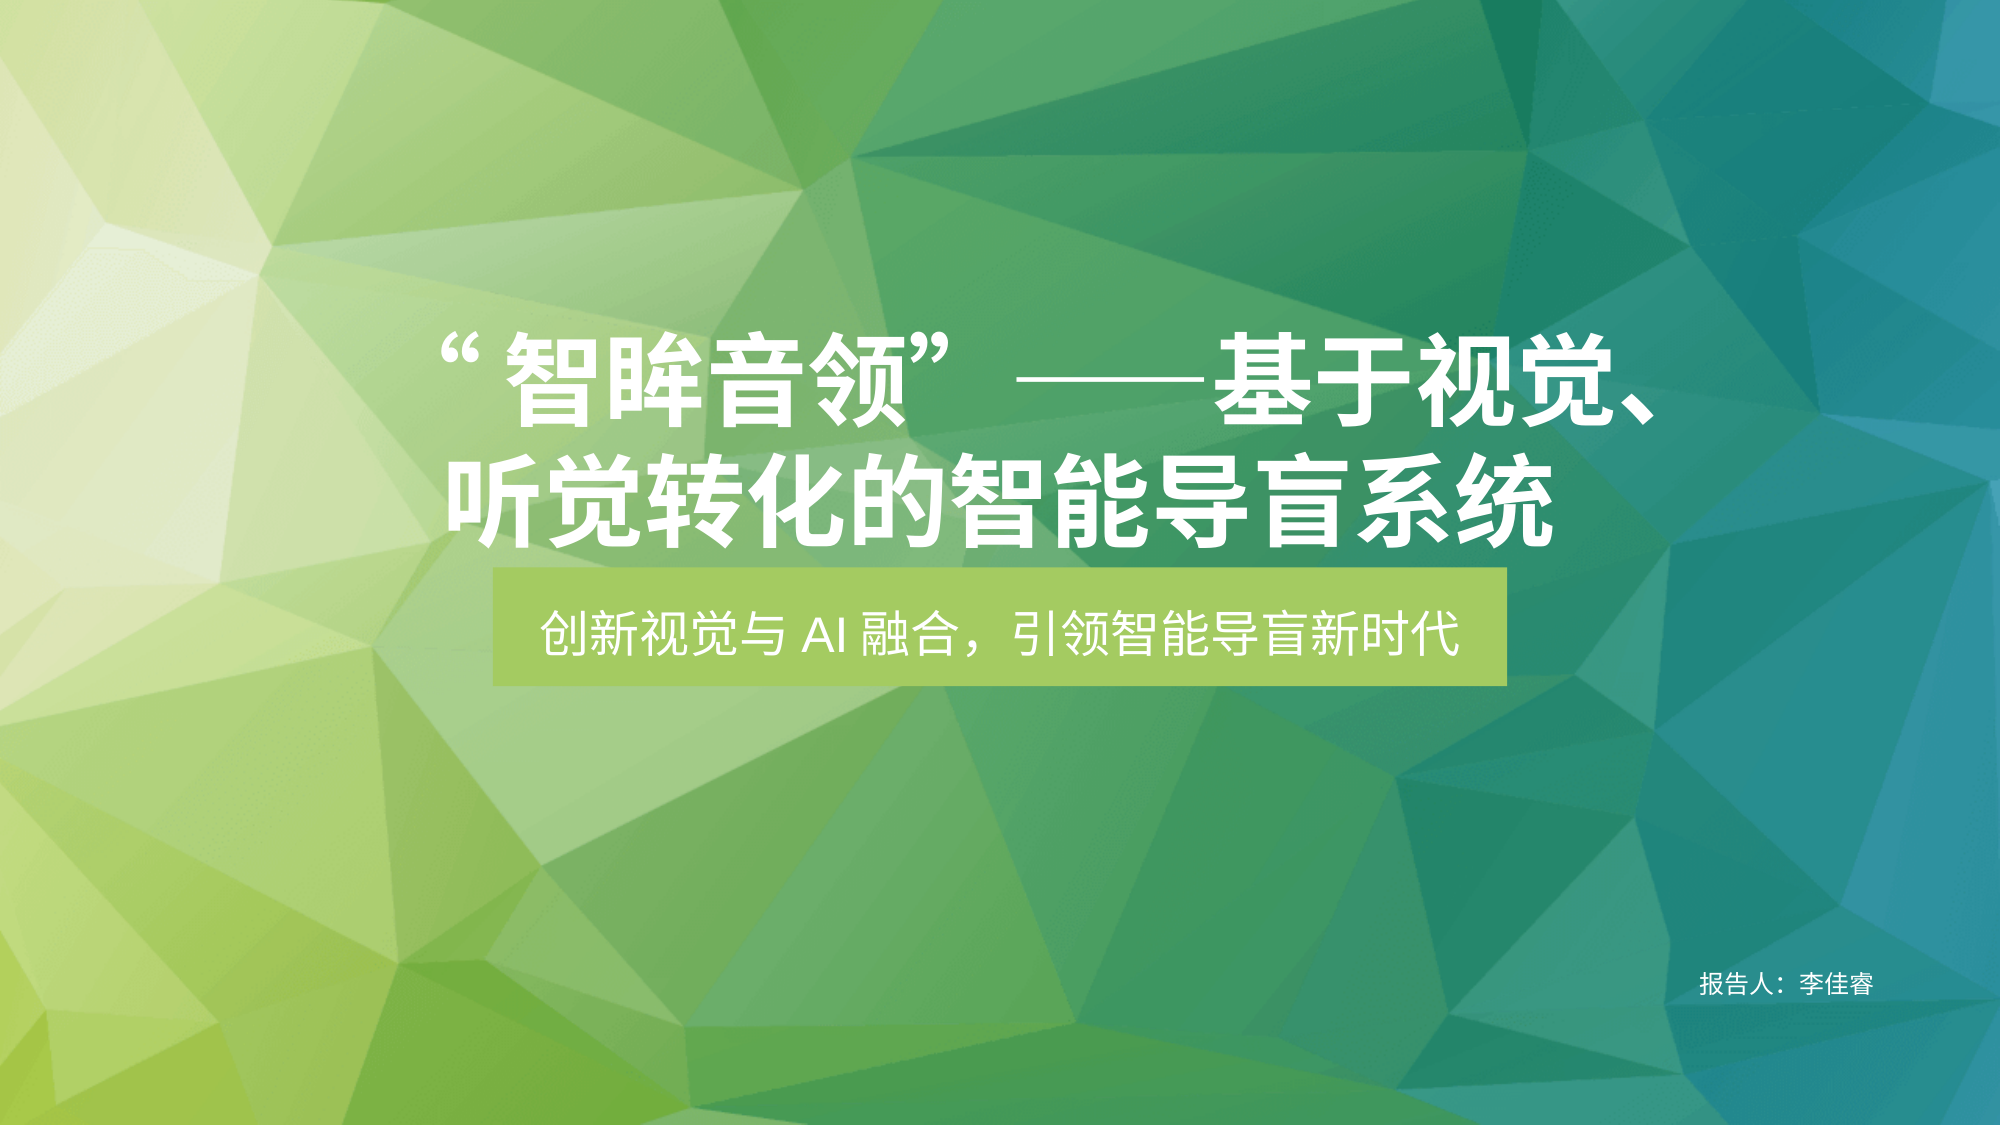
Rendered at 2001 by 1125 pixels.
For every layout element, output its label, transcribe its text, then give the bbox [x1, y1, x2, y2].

subtitle 创新视觉与AI融合，引领智能导盲新时代 [492, 567, 1508, 687]
list 报告人：李佳睿 [1148, 961, 1890, 1007]
picture [0, 0, 2000, 1125]
title “智眸音领”——基于视觉、听觉转化的智能导盲系统 [364, 197, 1634, 568]
